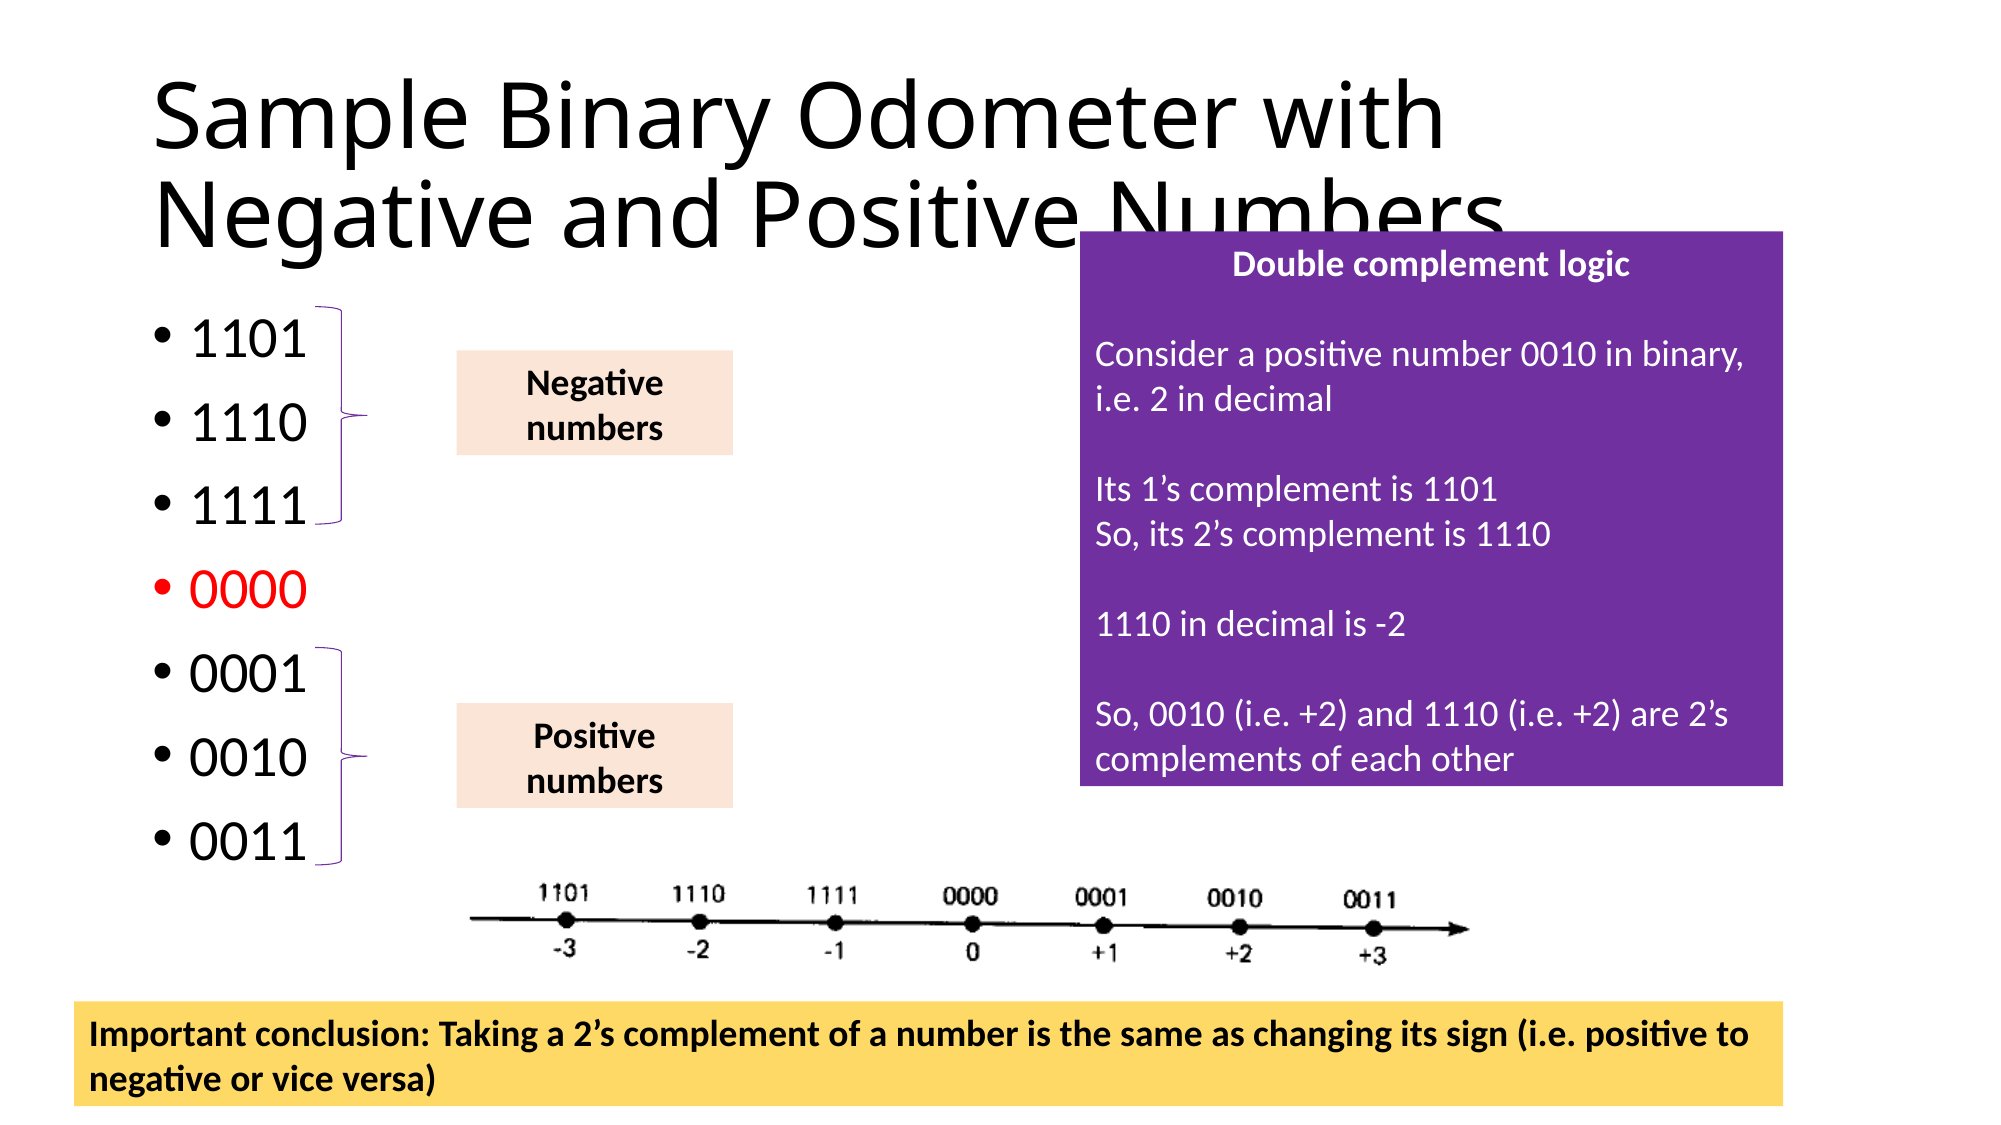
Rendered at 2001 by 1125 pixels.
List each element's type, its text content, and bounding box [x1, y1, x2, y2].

title Sample Binary Odometer with Negative and Positive Numbers [137, 59, 1863, 278]
text_box Negative numbers [456, 350, 733, 456]
text_box Positive numbers [456, 703, 733, 808]
text_box [315, 646, 368, 866]
text_box Double complement logic Consider a positive number 0010 in binary, i.e. 2 in decimal Its 1’s complement is 1101 So, its 2’s complement is 1110 1110 in decimal is -2 So, 0010 (i.e. +2) and 1110 (i.e. +2) are 2’s complements of each other [1080, 231, 1784, 787]
text_box Important conclusion: Taking a 2’s complement of a number is the same as changing its sign (i.e. positive to negative or vice versa) [74, 1001, 1784, 1107]
picture [456, 833, 1477, 974]
text_box [315, 306, 368, 525]
list 1101 1110 1111 0000 0001 0010 0011 [137, 299, 1863, 1014]
